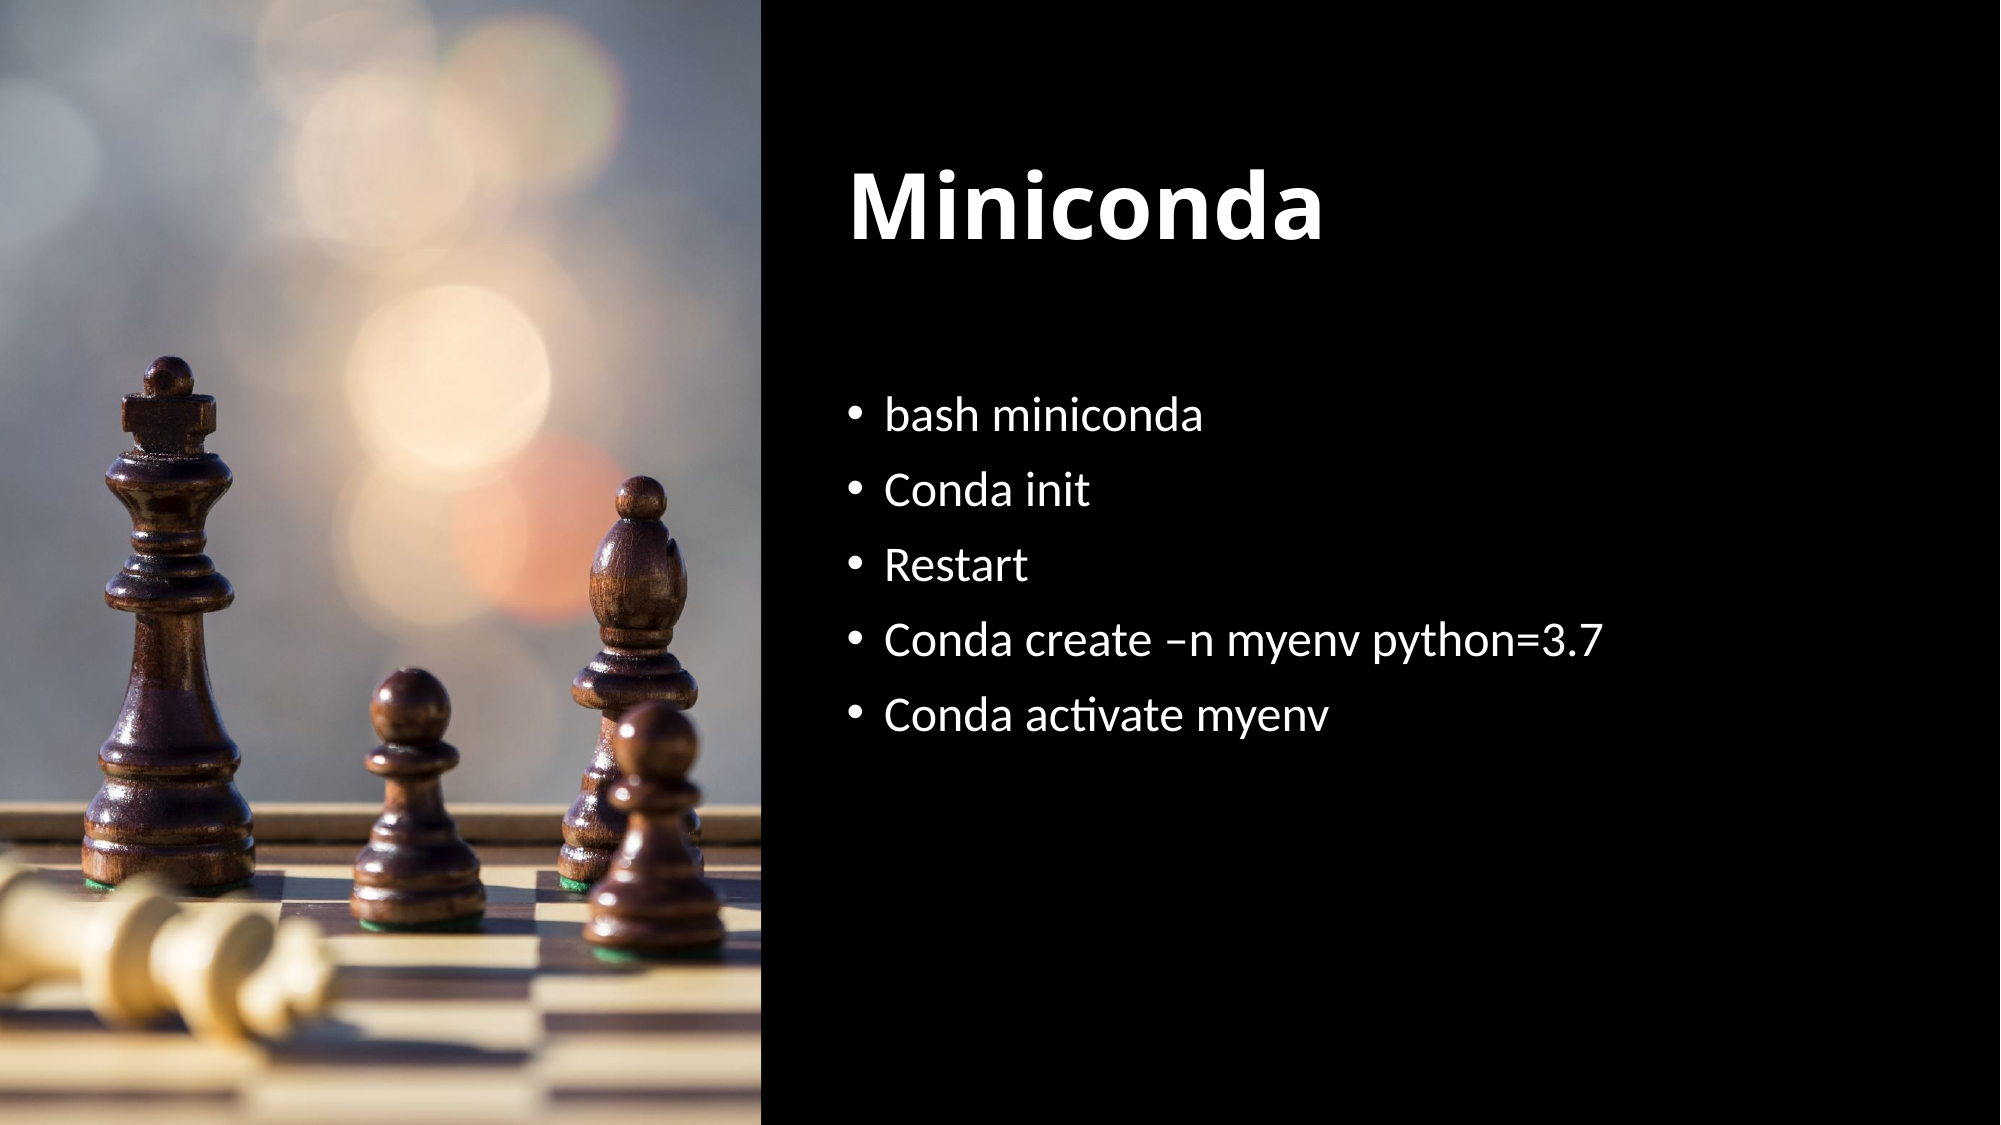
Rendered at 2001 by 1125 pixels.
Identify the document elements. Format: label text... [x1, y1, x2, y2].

title Miniconda [831, 59, 1845, 360]
list bash miniconda Conda init Restart Conda create –n myenv python=3.7 Conda activate myenv [831, 381, 1845, 1014]
picture [0, 0, 762, 1125]
